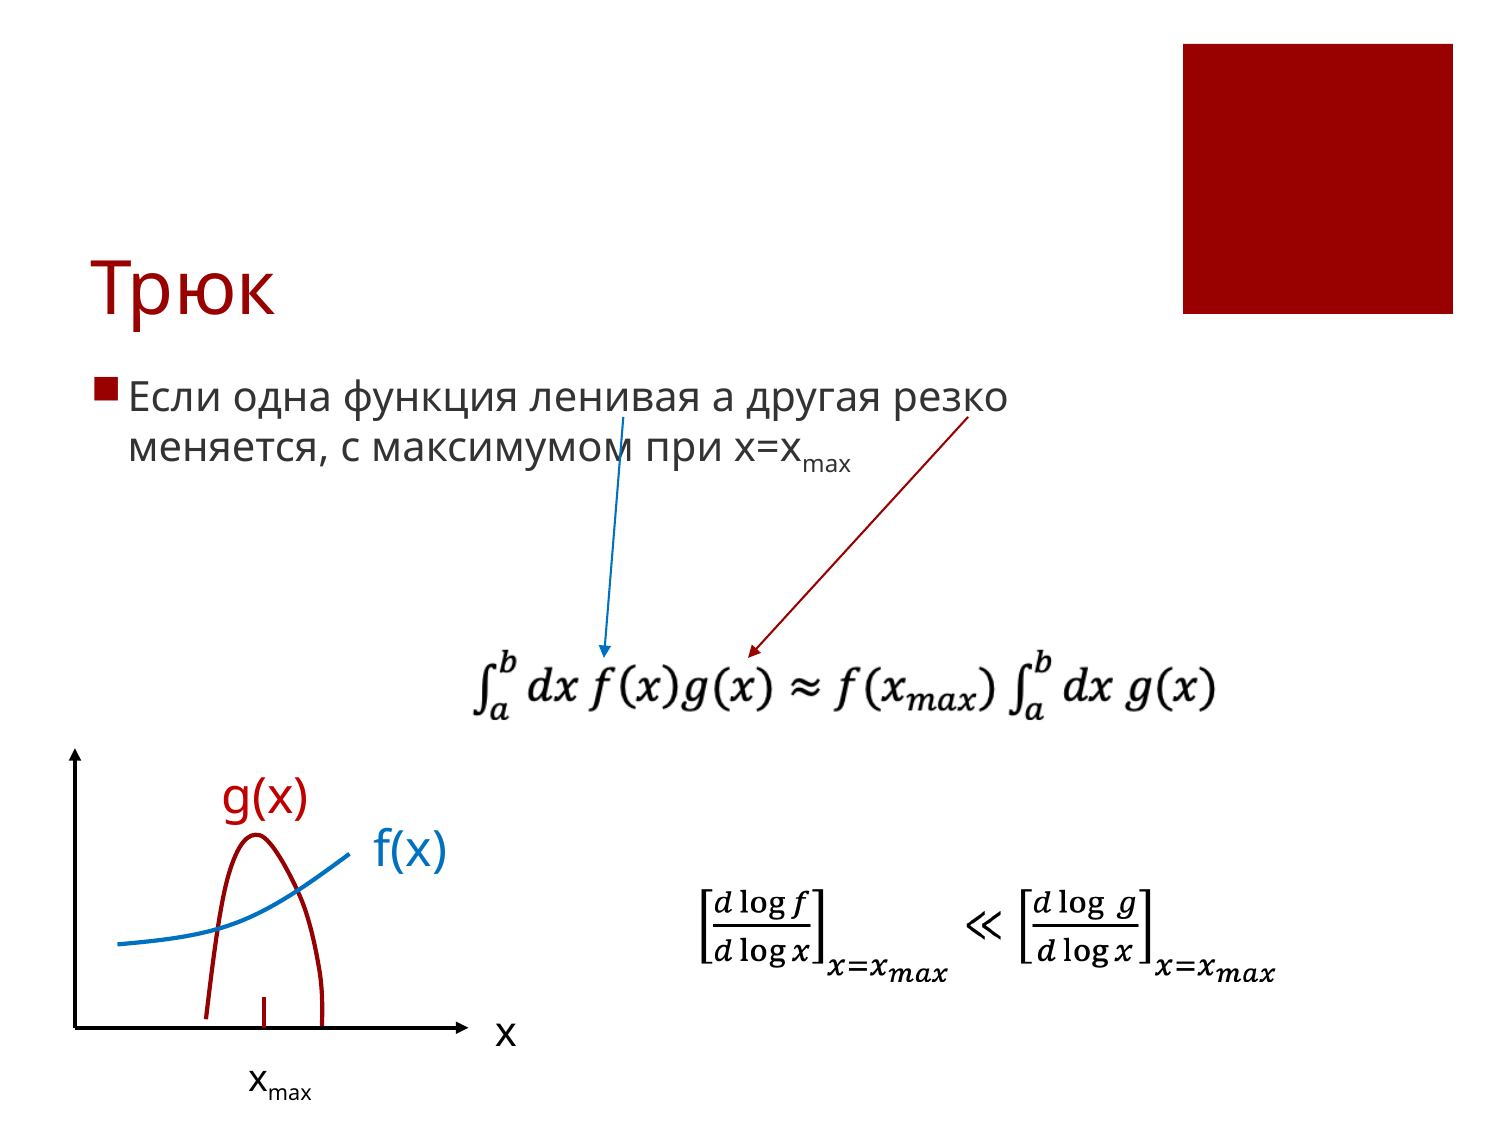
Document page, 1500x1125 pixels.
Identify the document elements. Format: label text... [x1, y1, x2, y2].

list Если одна функция ленивая а другая резко меняется, с максимумом при x=xmax [75, 362, 1143, 520]
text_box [603, 416, 624, 659]
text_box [74, 747, 532, 1108]
picture [695, 883, 1288, 989]
picture [455, 638, 1288, 770]
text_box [747, 416, 969, 659]
title Трюк [75, 149, 1143, 338]
